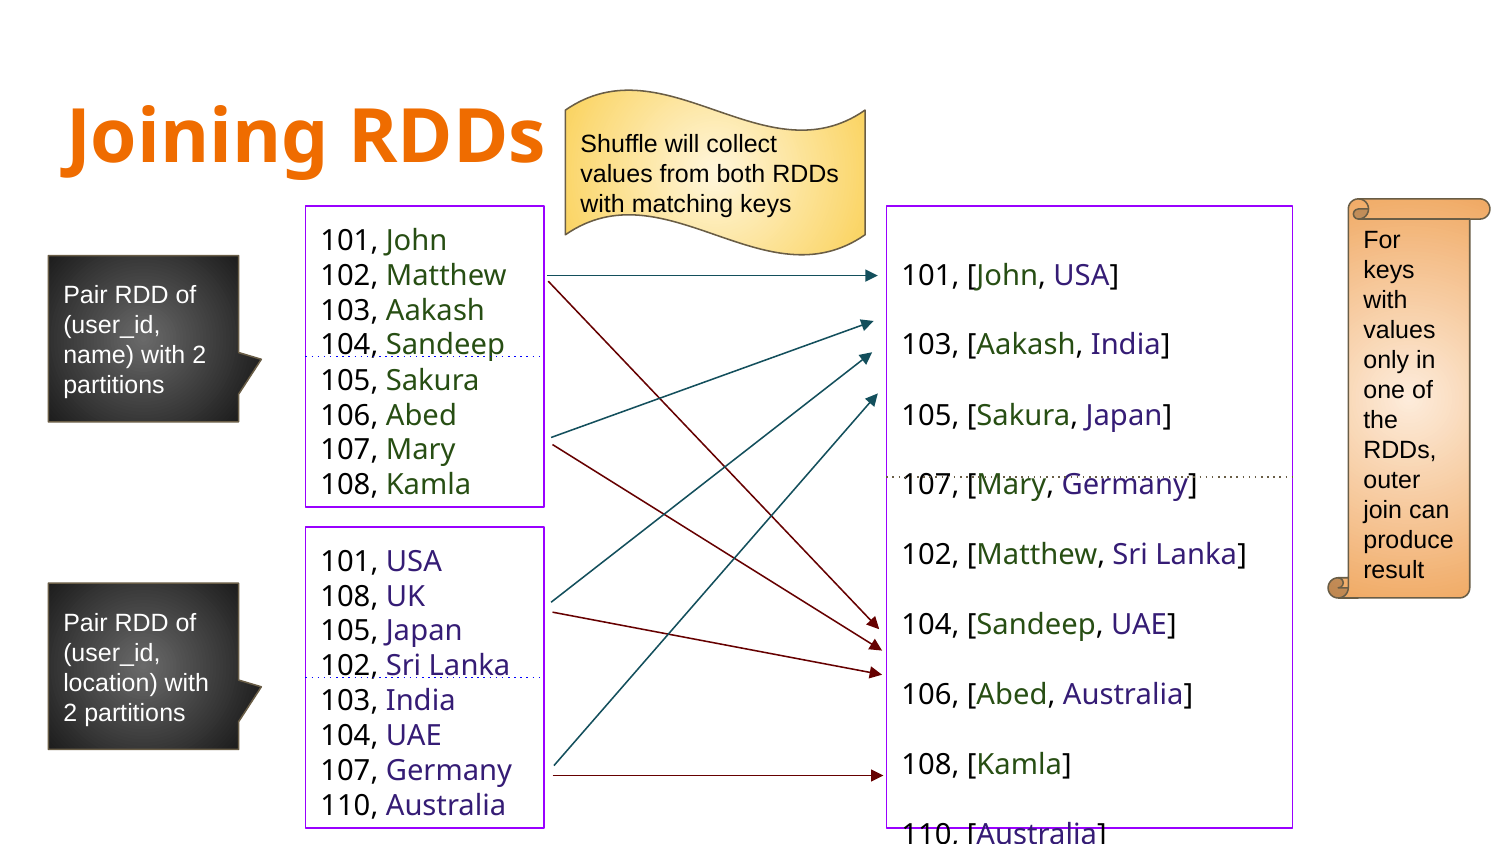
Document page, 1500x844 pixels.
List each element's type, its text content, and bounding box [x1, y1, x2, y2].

text_box Pair RDD of (user_id, location) with 2 partitions [48, 583, 262, 750]
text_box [553, 393, 879, 766]
text_box 101, John 102, Matthew 103, Aakash 104, Sandeep 105, Sakura 106, Abed 107, Mary 108, Kamla [305, 205, 544, 356]
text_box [550, 351, 873, 394]
text_box 101, USA 108, UK 105, Japan 102, Sri Lanka 103, India 104, UAE 107, Germany 110, Australia [305, 526, 544, 677]
title Joining RDDs [51, 72, 1449, 189]
text_box 101, [John, USA] 103, [Aakash, India] 105, [Sakura, Japan] 107, [Mary, Germany] 102, [Matthew, Sri Lanka] 104, [Sandeep, UAE] 106, [Abed, Australia] 108, [Kamla] 110, [Australia] [886, 483, 1293, 828]
text_box 101, John 102, Matthew 103, Aakash 104, Sandeep 105, Sakura 106, Abed 107, Mary 108, Kamla [305, 363, 542, 508]
text_box Shuffle will collect values from both RDDs with matching keys [565, 90, 866, 255]
text_box 101, USA 108, UK 105, Japan 102, Sri Lanka 103, India 104, UAE 107, Germany 110, Australia [305, 683, 544, 828]
text_box For keys with values only in one of the RDDs, outer join can produce result [1328, 198, 1490, 598]
text_box 101, [John, USA] 103, [Aakash, India] 105, [Sakura, Japan] 107, [Mary, Germany] 102, [Matthew, Sri Lanka] 104, [Sandeep, UAE] 106, [Abed, Australia] 108, [Kamla] 110, [Australia] [886, 205, 1293, 476]
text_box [550, 320, 874, 352]
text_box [547, 281, 880, 392]
text_box Pair RDD of (user_id, name) with 2 partitions [48, 255, 262, 422]
